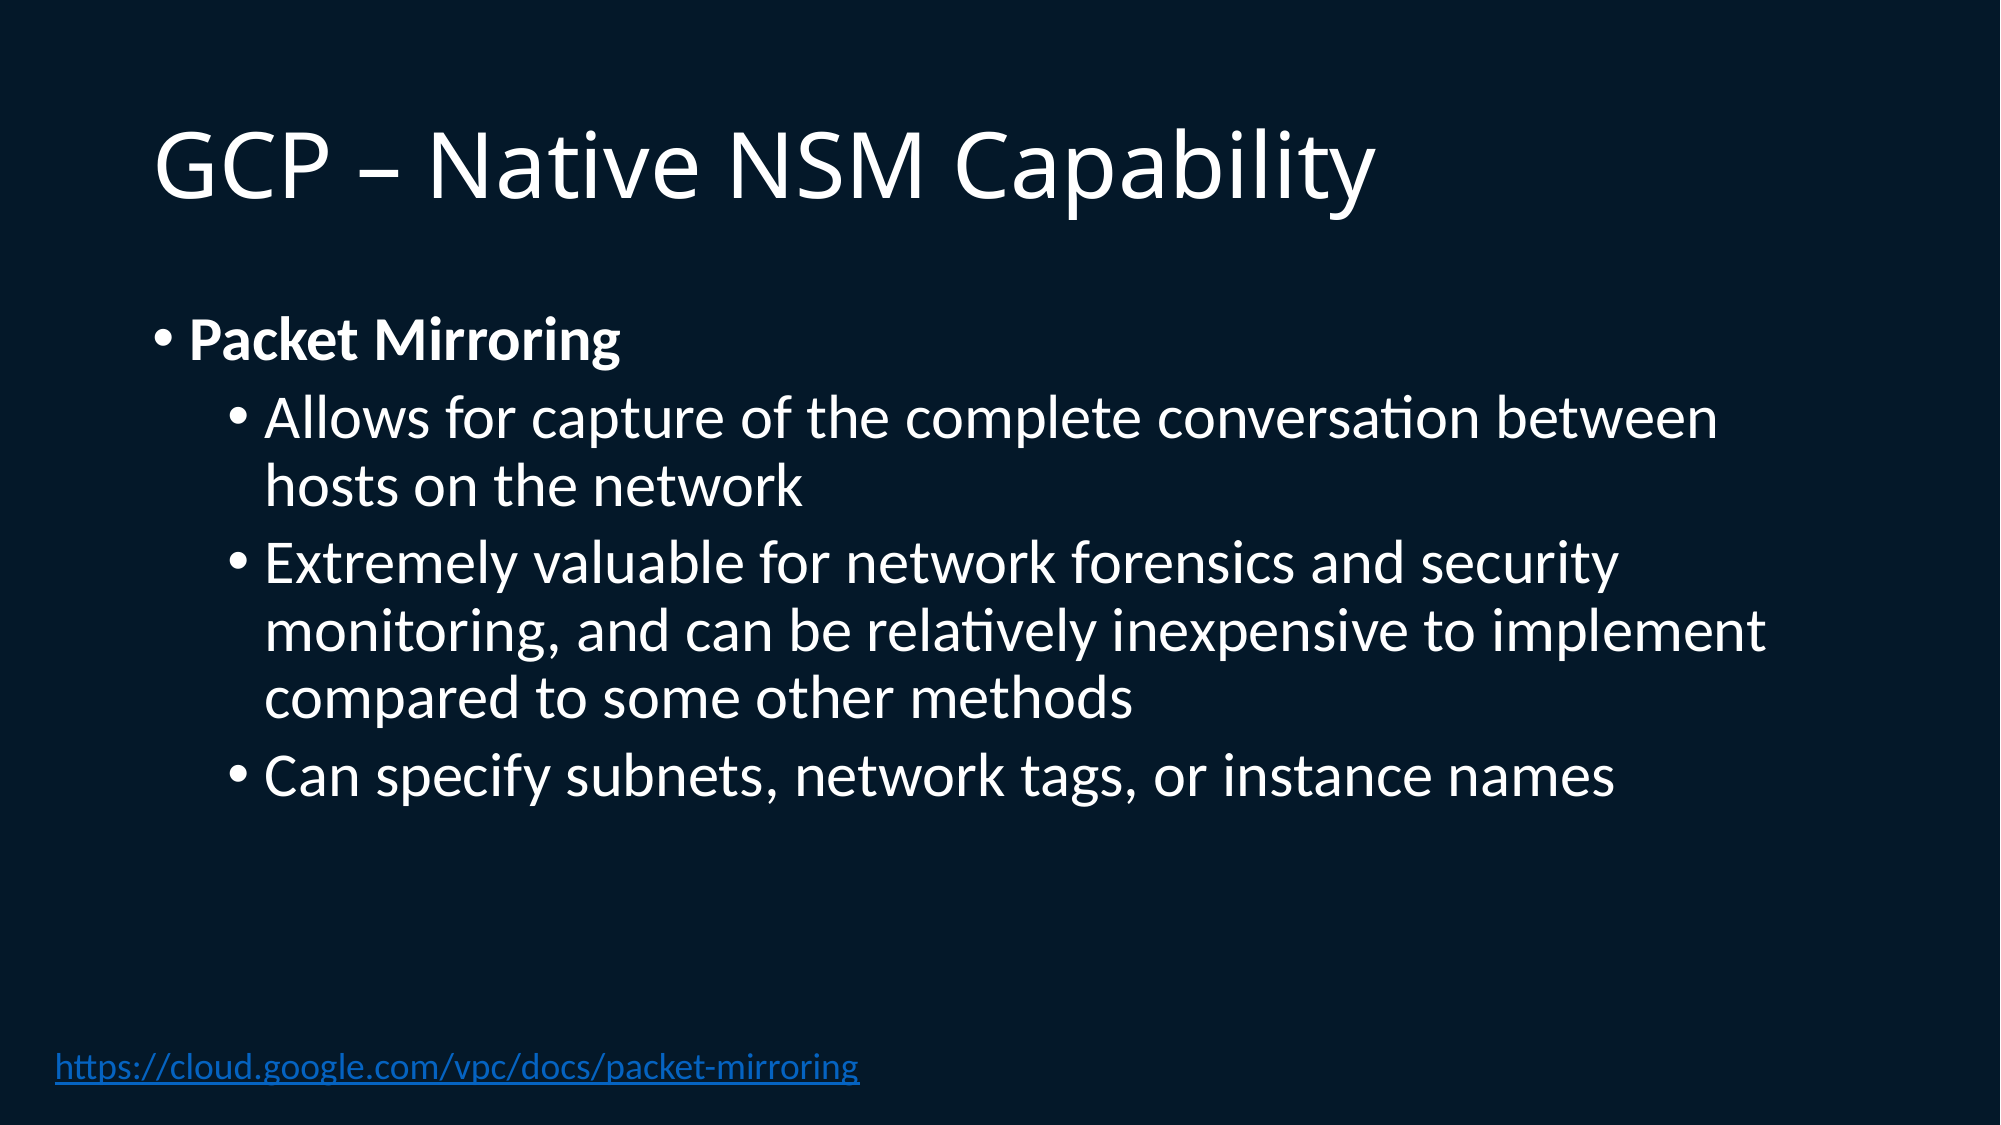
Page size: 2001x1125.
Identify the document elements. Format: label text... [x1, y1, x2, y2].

text_box https://cloud.google.com/vpc/docs/packet-mirroring [39, 1034, 875, 1095]
title GCP – Native NSM Capability [137, 59, 1863, 278]
list Packet Mirroring Allows for capture of the complete conversation between hosts on the network Extremely valuable for network forensics and security monitoring, and can be relatively inexpensive to implement compared to some other methods Can specify subnets, network tags, or instance names [137, 299, 1863, 1014]
